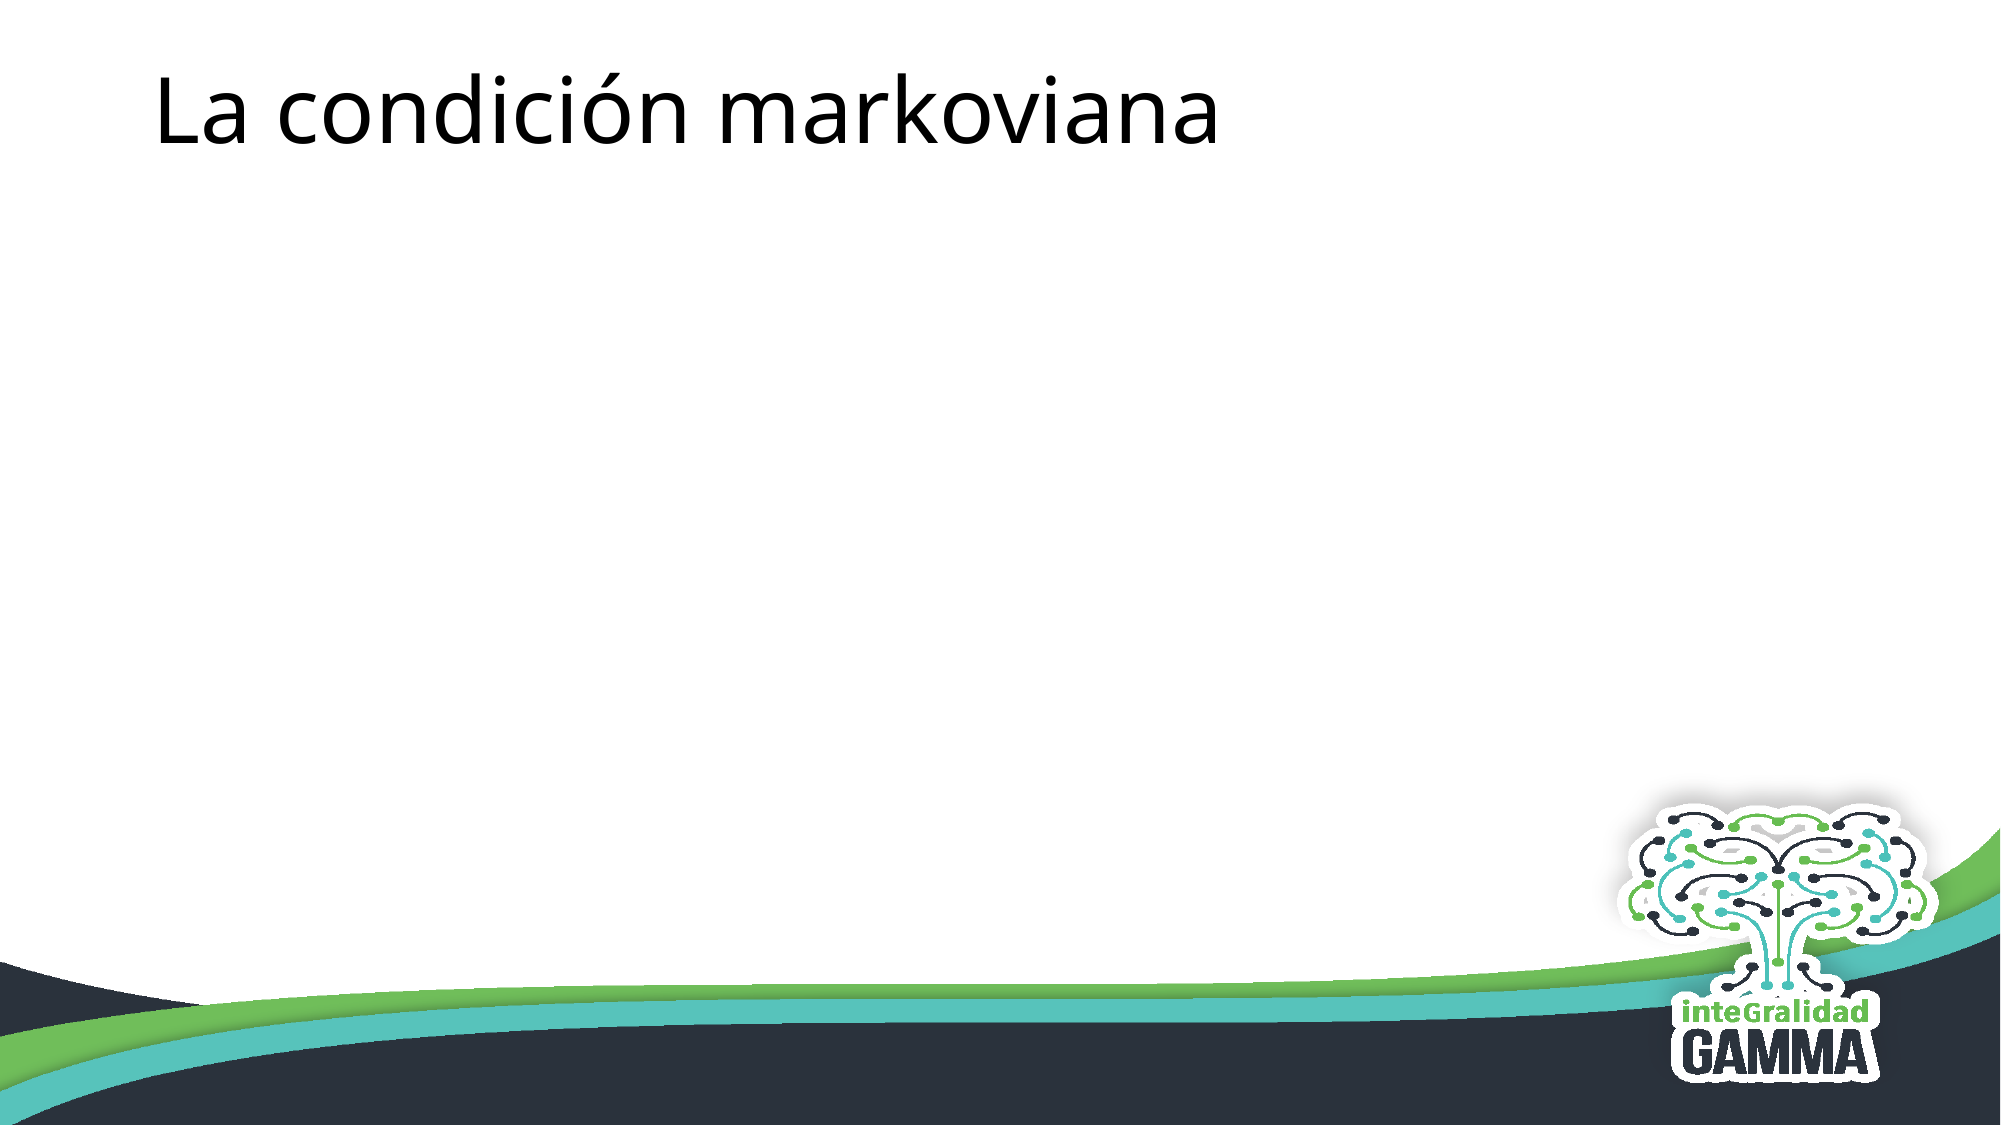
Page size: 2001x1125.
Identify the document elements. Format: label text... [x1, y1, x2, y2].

picture [0, 0, 2001, 1125]
title La condición markoviana [137, 59, 1863, 278]
